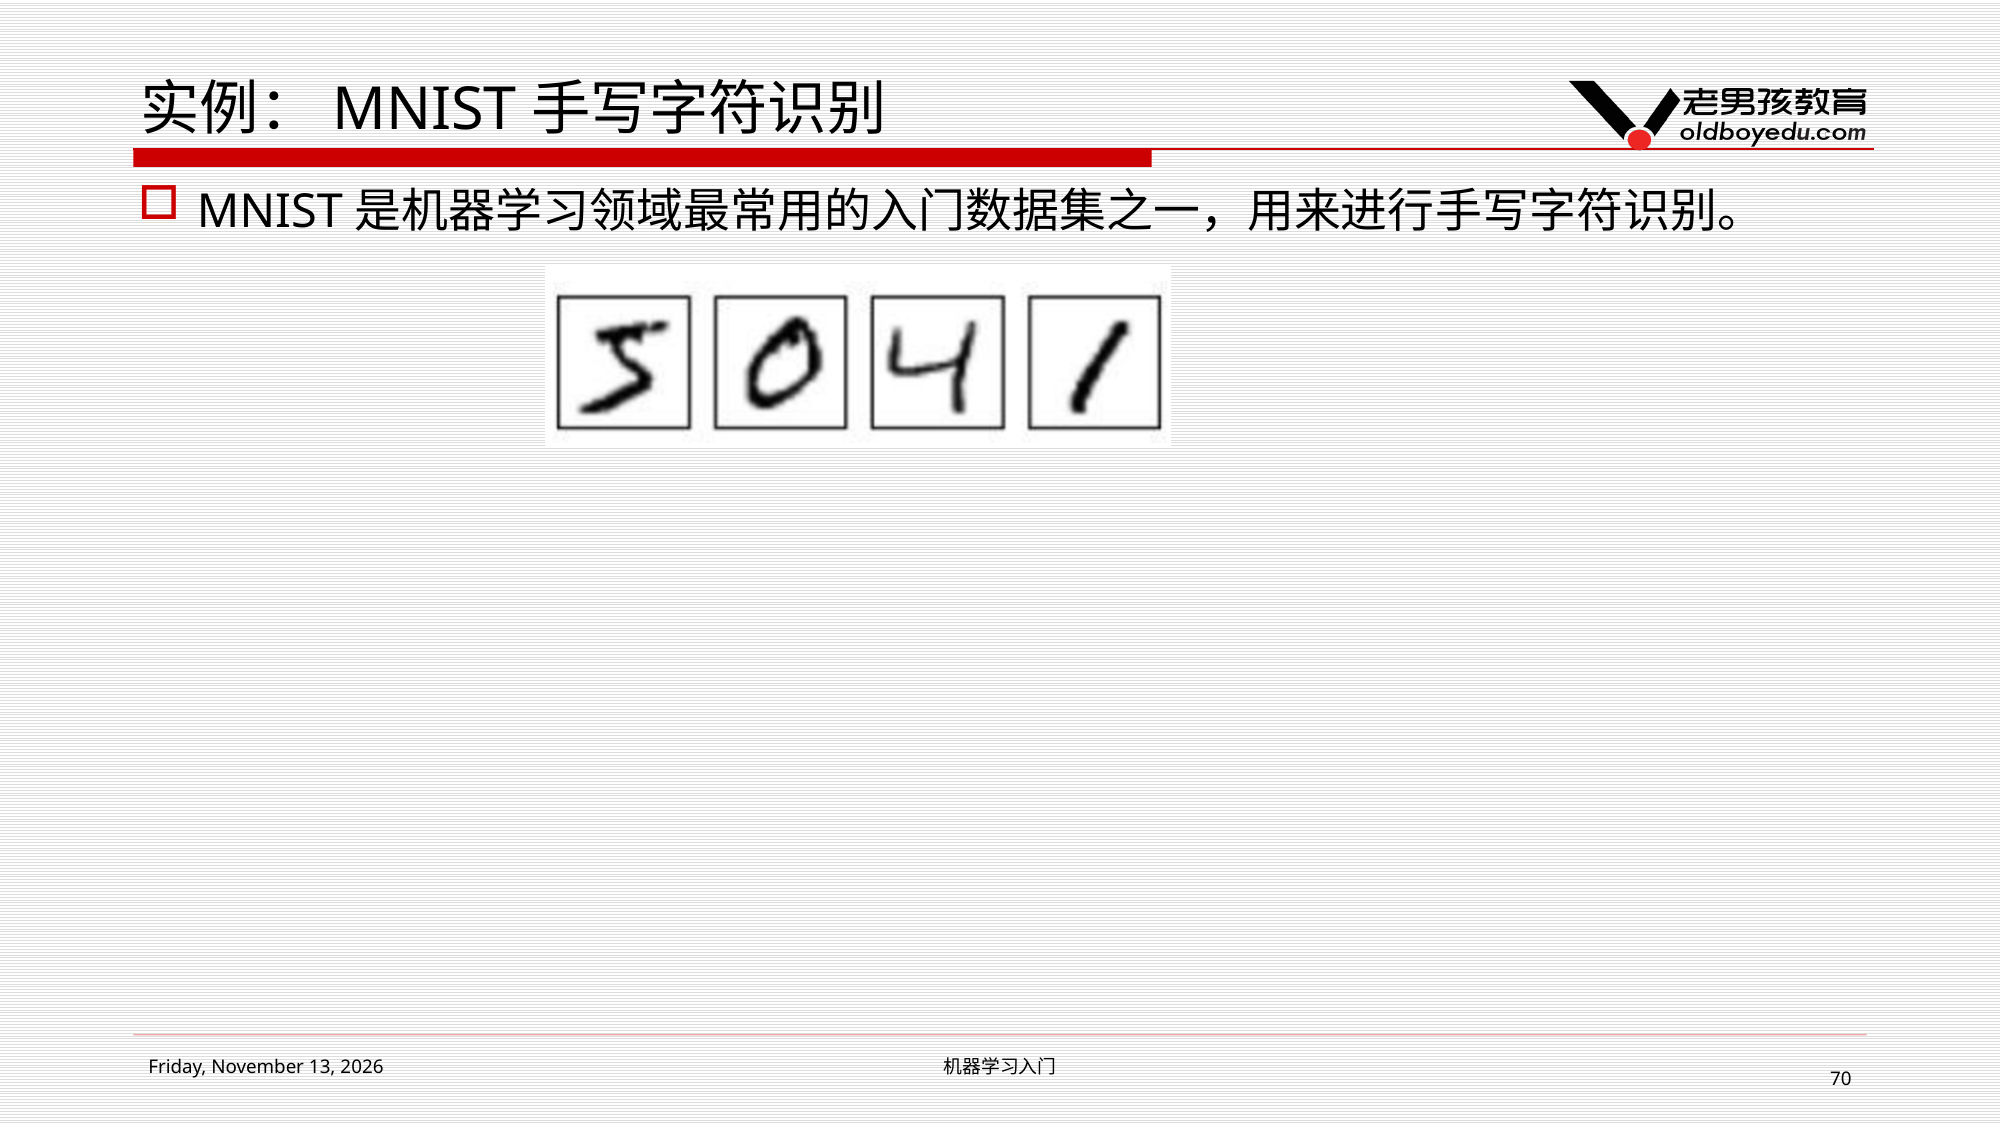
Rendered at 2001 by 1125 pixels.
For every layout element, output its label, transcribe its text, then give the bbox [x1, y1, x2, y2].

list MNIST是机器学习领域最常用的入门数据集之一，用来进行手写字符识别。 [123, 172, 1874, 988]
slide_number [133, 1046, 567, 1103]
picture [545, 266, 1171, 446]
footer 机器学习入门 [683, 1046, 1317, 1103]
slide_number 70 [1433, 1058, 1867, 1103]
title 实例：MNIST手写字符识别 [125, 50, 1876, 149]
